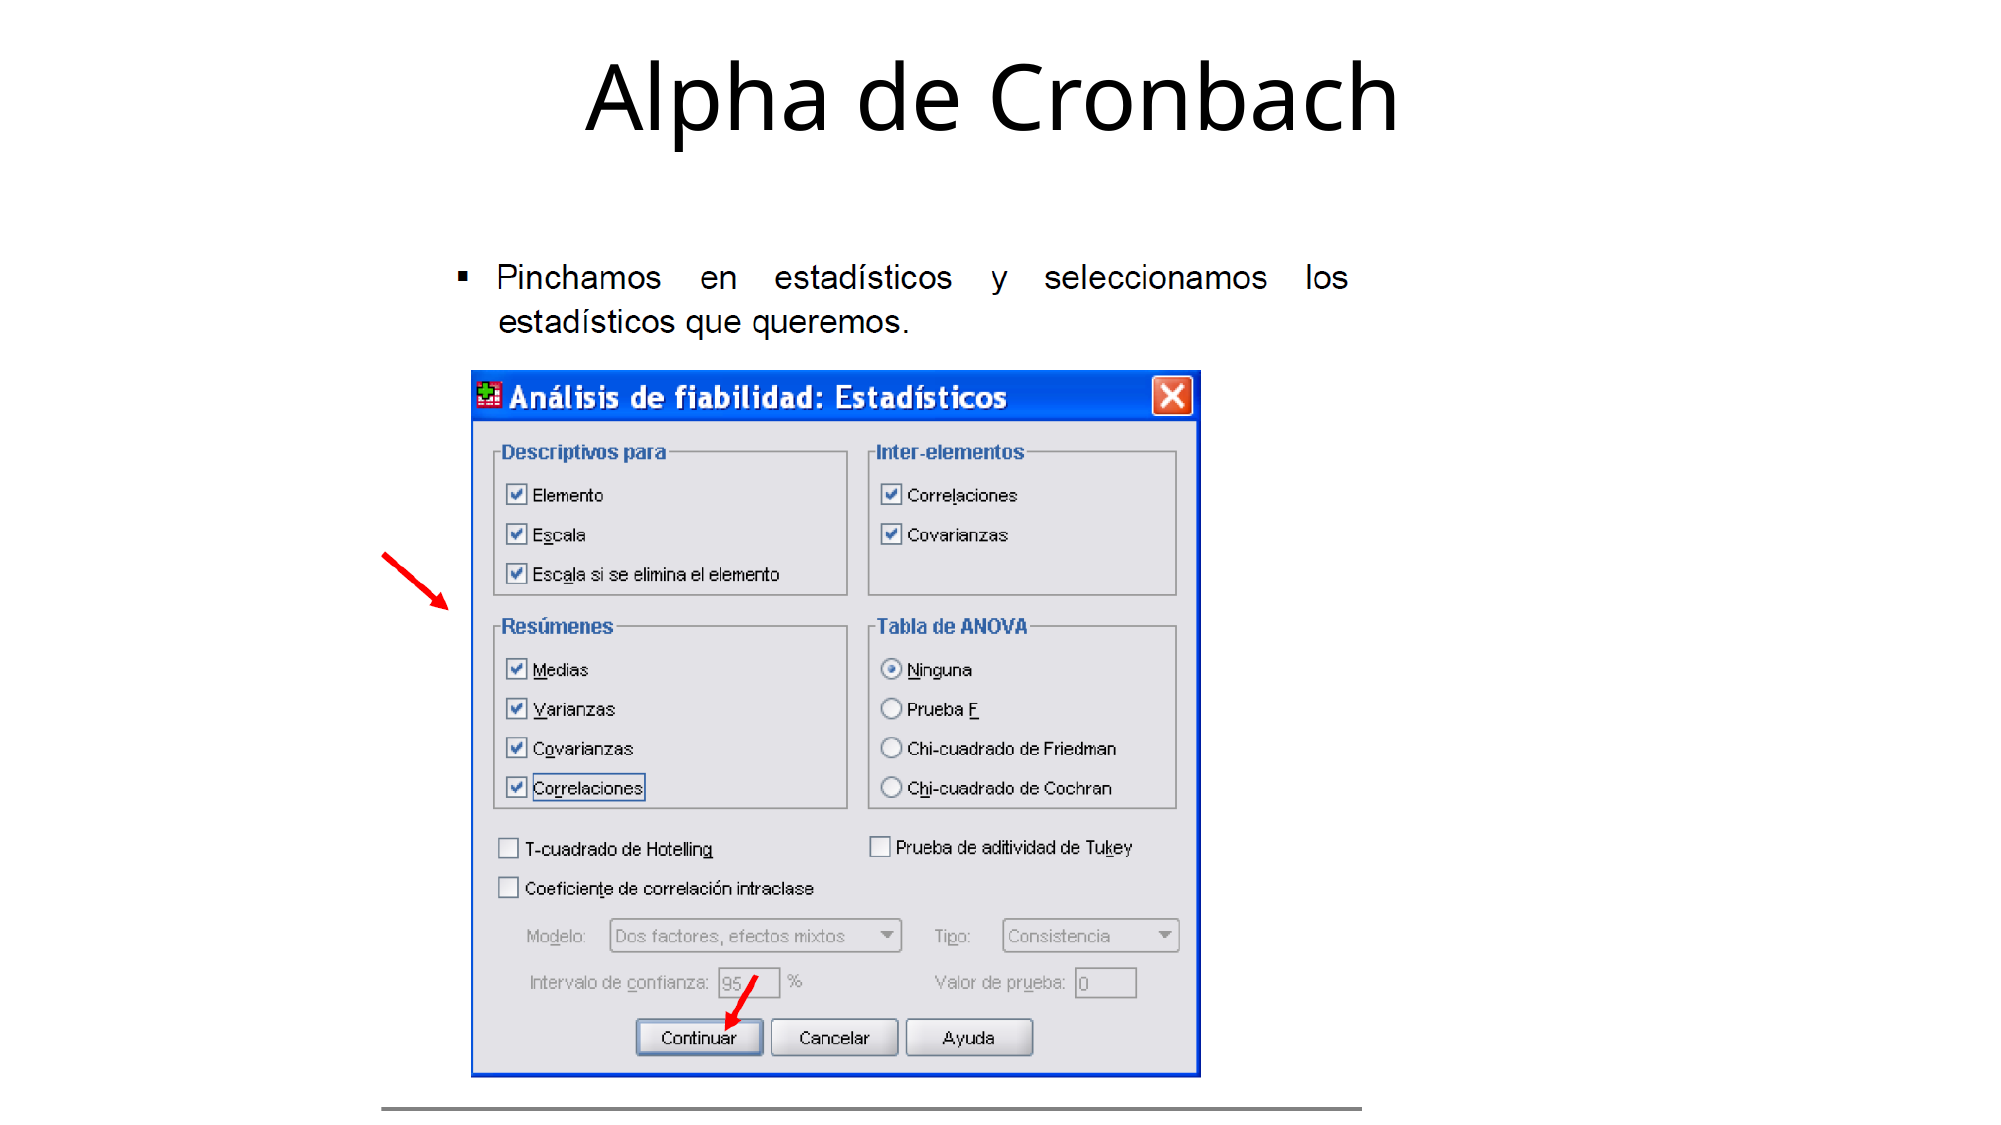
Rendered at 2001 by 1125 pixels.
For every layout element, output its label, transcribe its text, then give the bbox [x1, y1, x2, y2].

title Alpha de Cronbach [14, 14, 1974, 187]
picture [381, 260, 1365, 1111]
